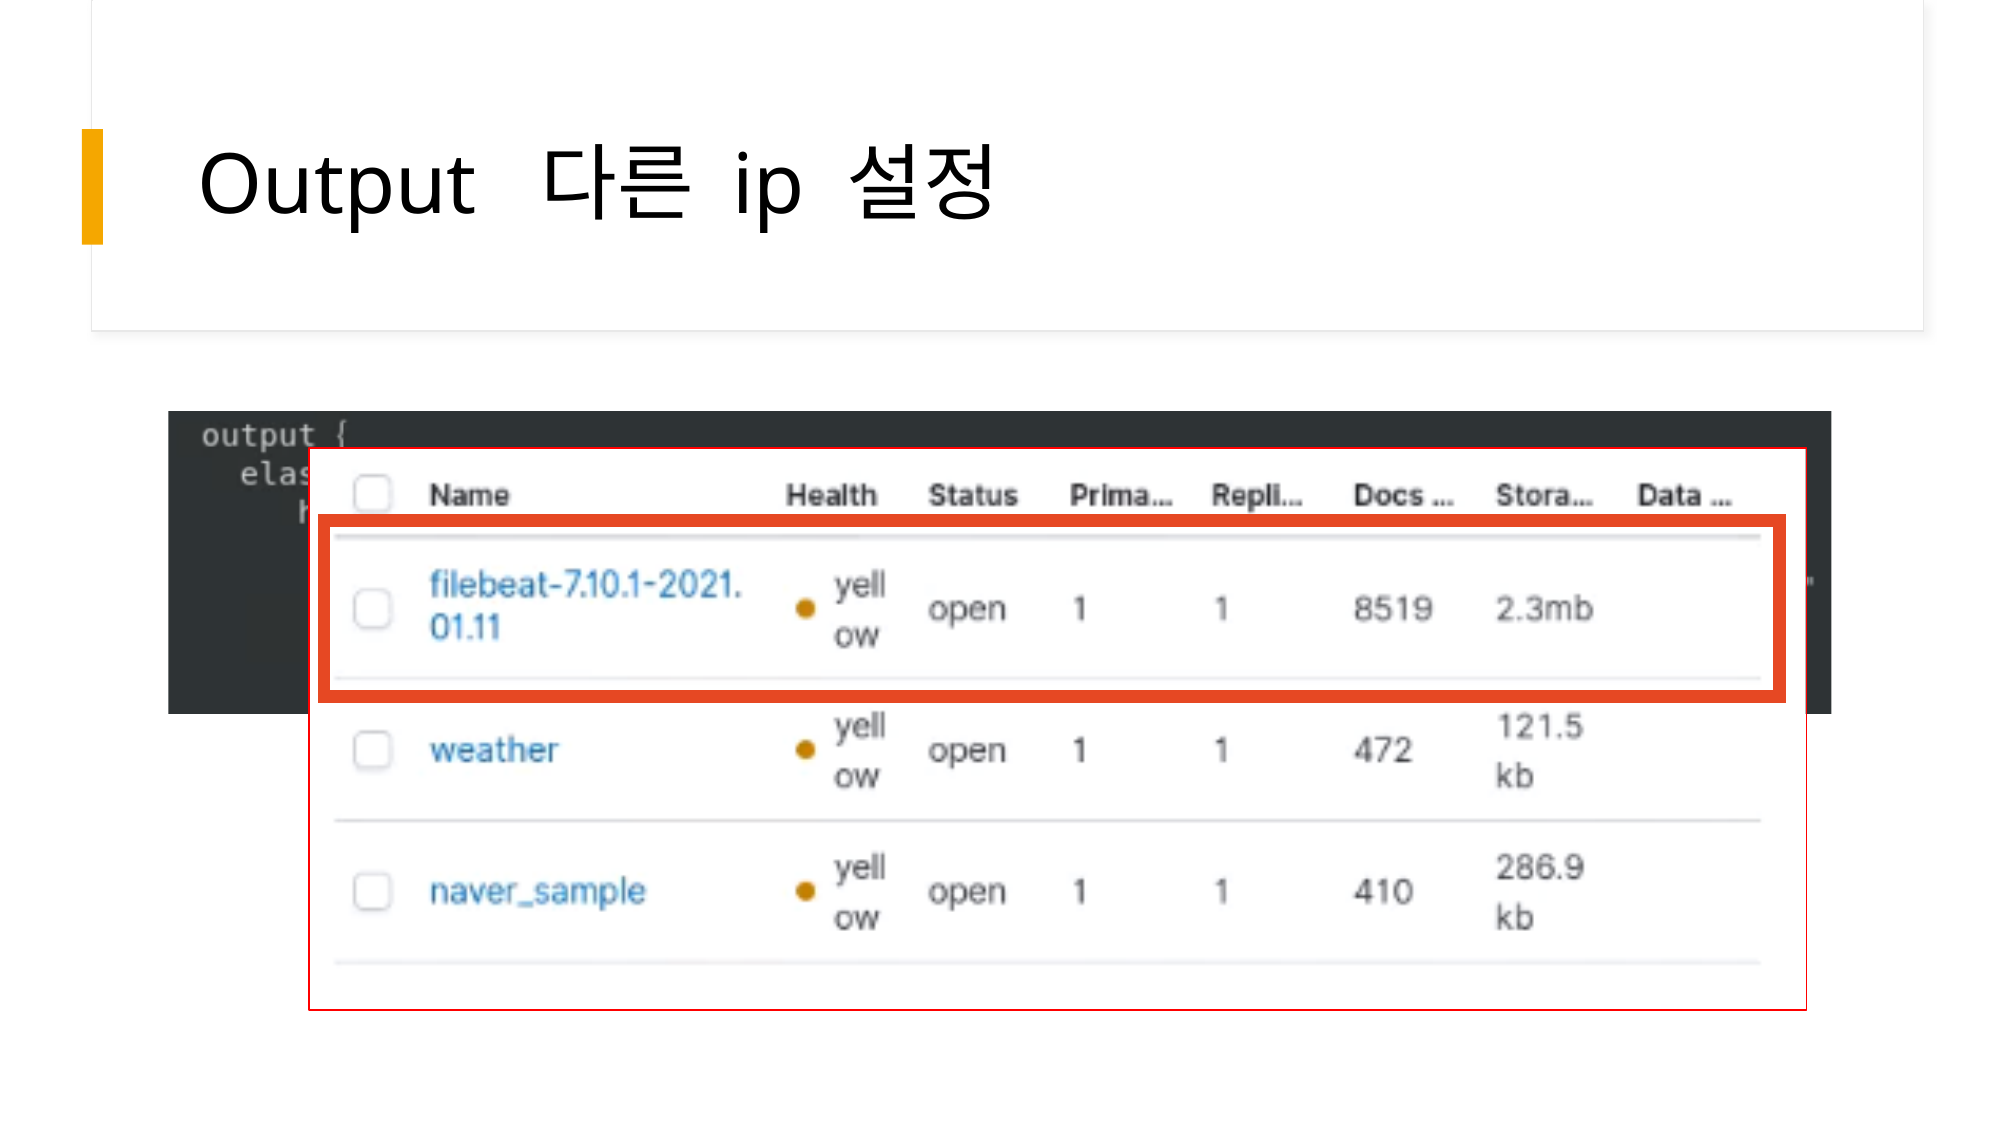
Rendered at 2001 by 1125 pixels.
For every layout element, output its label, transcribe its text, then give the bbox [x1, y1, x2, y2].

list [168, 411, 1832, 714]
title Output 다른 ip 설정 [183, 90, 1851, 284]
picture [309, 448, 1806, 1010]
